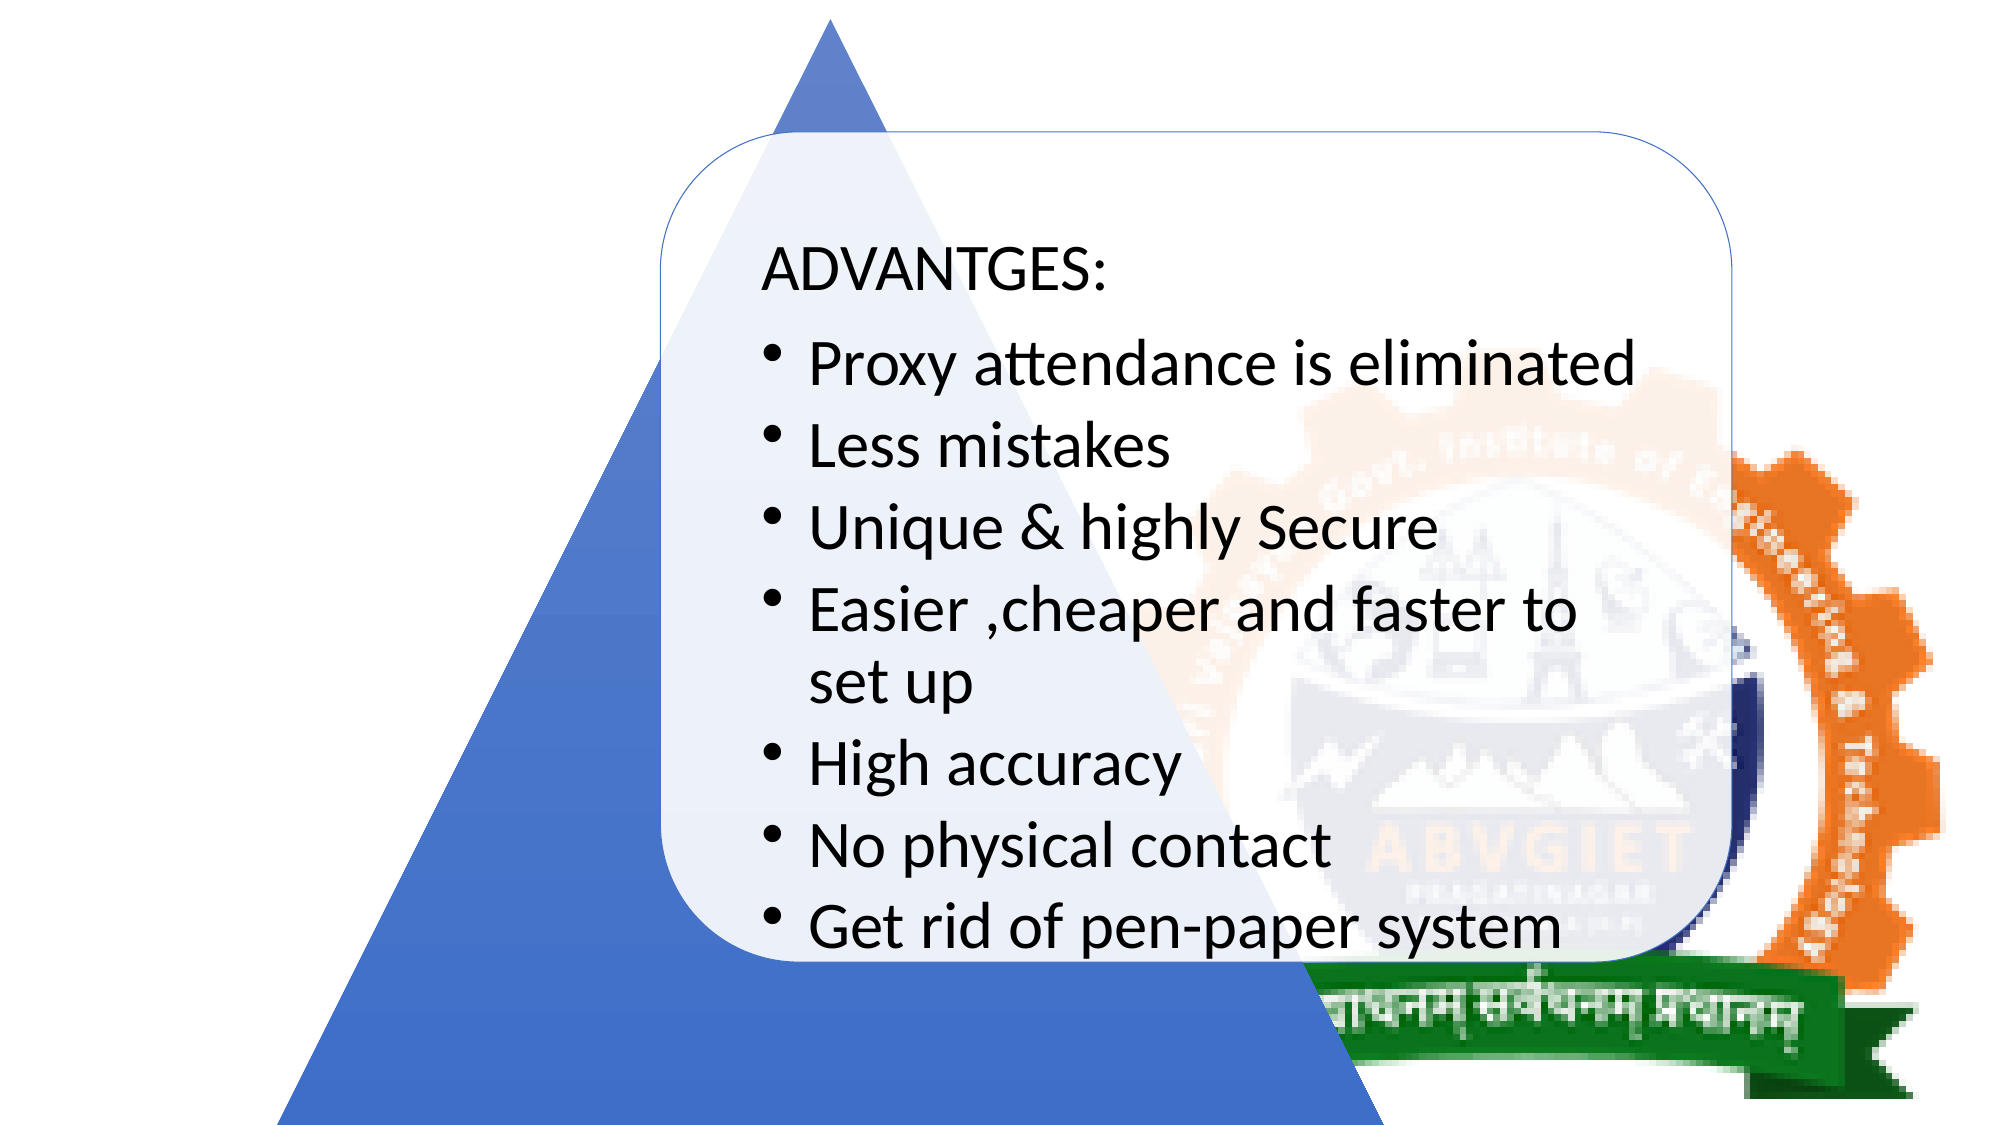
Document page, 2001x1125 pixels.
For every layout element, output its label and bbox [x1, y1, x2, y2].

picture [0, 0, 2001, 1125]
text_box [0, 18, 2000, 1125]
